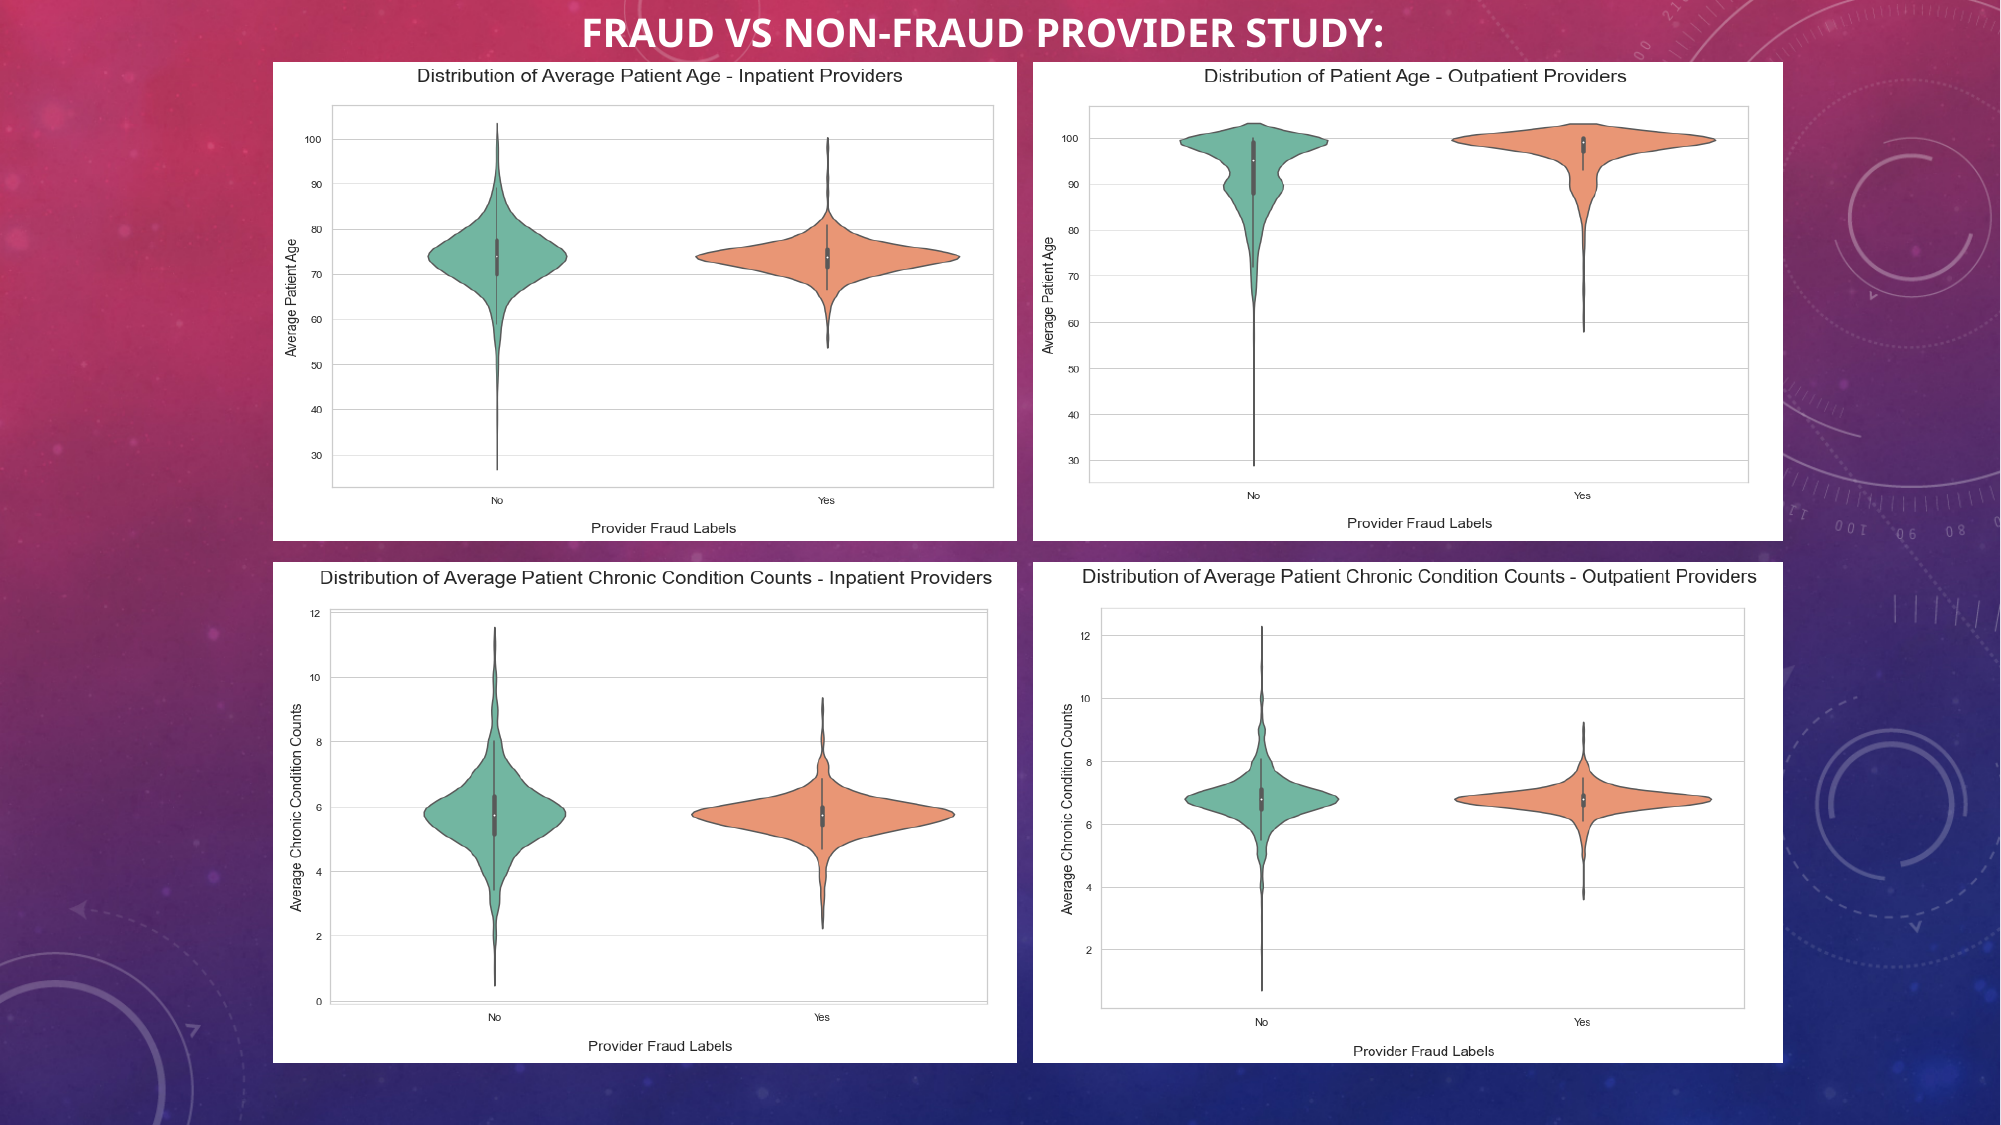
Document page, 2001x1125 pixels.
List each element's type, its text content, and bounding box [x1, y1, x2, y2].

picture [0, 0, 2001, 1125]
title Fraud vs non-fraud provider study: [58, 0, 1908, 63]
